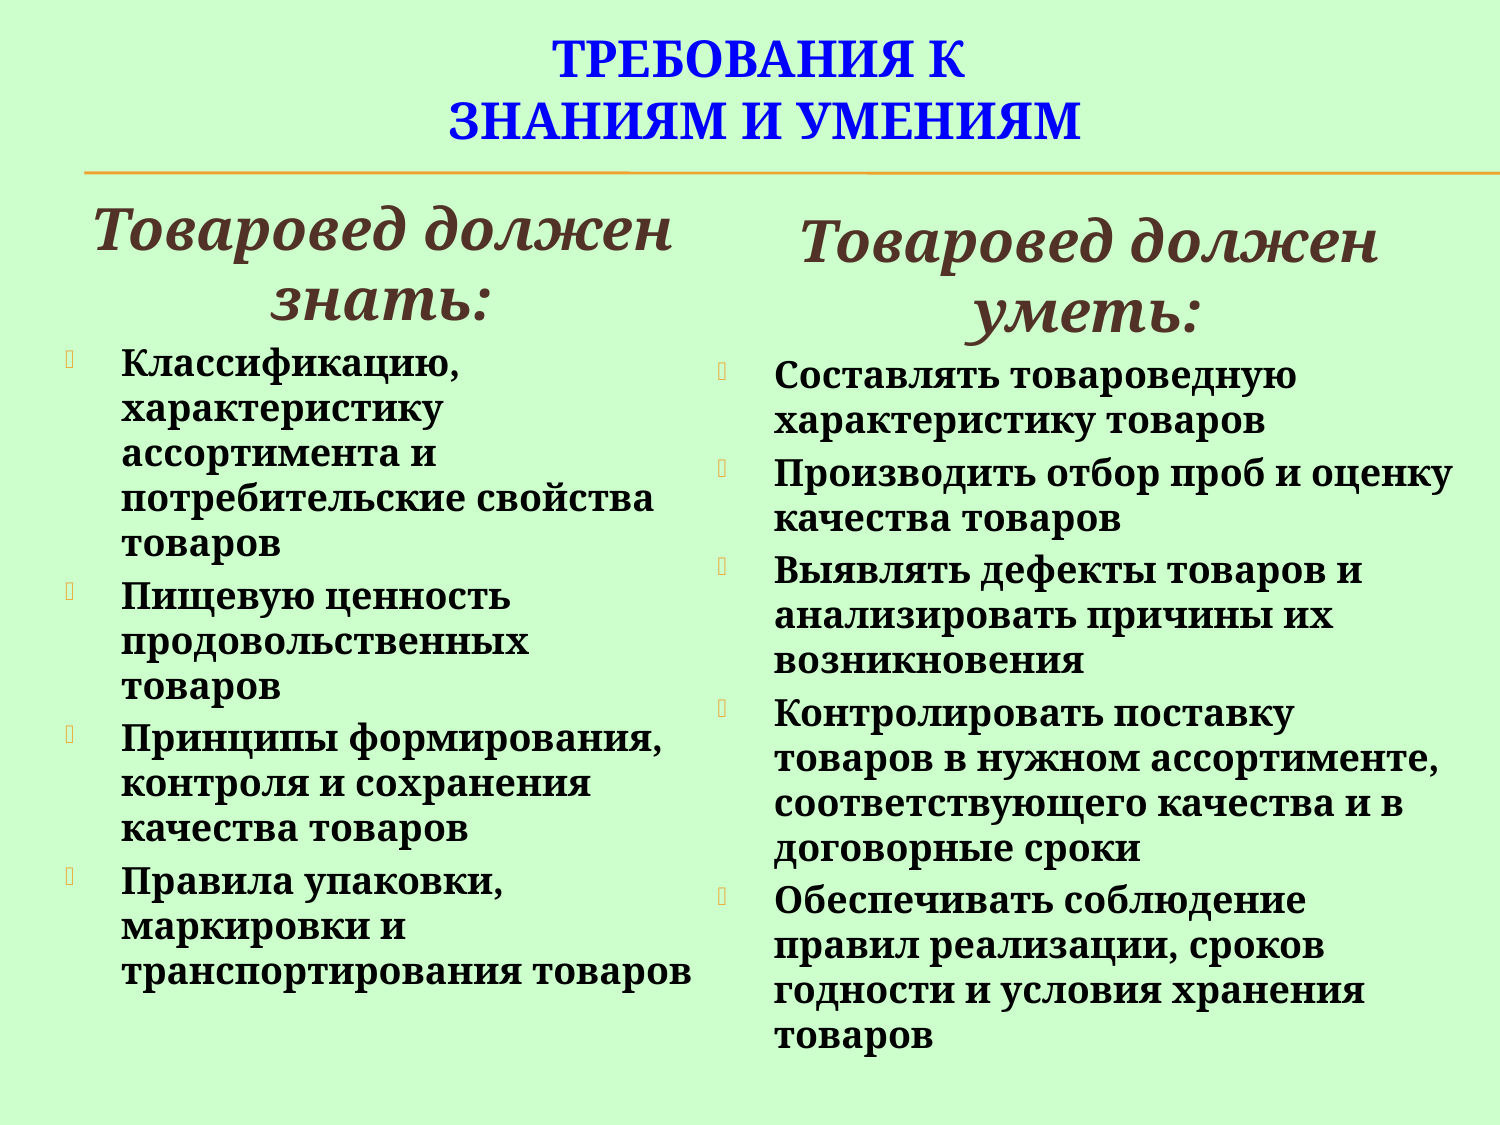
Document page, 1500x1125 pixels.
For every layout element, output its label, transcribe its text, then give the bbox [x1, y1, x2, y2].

title ТрЕБОВАНИЯ К ЗНАНИЯМ И УМЕНИЯМ [53, 19, 1479, 158]
list Товаровед должен уметь: Составлять товароведную характеристику товаров Производить отбор проб и оценку качества товаров Выявлять дефекты товаров и анализировать причины их возникновения Контролировать поставку товаров в нужном ассортименте, соответствующего качества и в договорные сроки Обеспечивать соблюдение правил реализации, сроков годности и условия хранения товаров [702, 196, 1476, 1071]
list Товаровед должен знать: Классификацию, характеристику ассортимента и потребительские свойства товаров Пищевую ценность продовольственных товаров Принципы формирования, контроля и сохранения качества товаров Правила упаковки, маркировки и транспортирования товаров [49, 184, 715, 1038]
